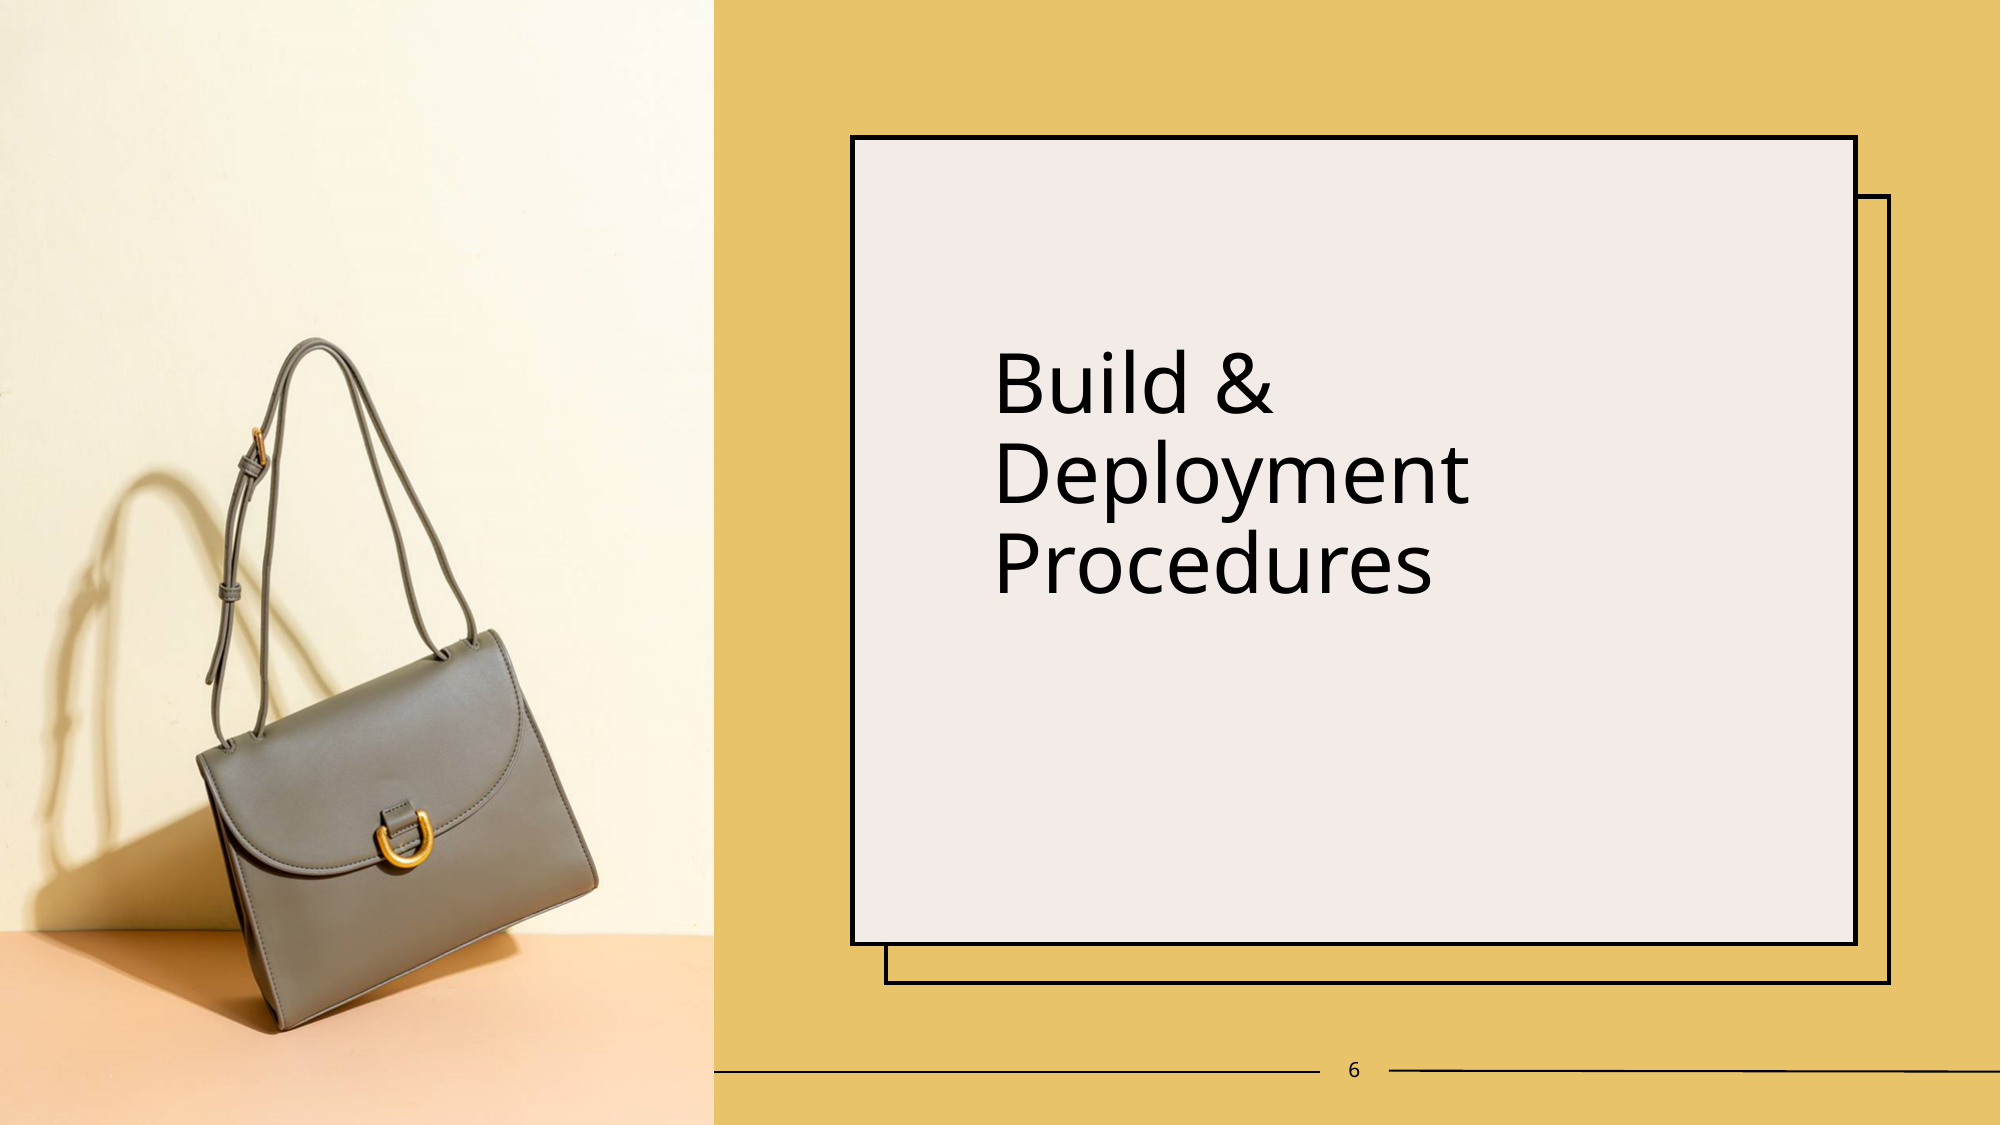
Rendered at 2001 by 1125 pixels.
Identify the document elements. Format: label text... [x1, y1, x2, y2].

title Build & Deployment Procedures [977, 334, 1785, 702]
slide_number 6 [1324, 1050, 1385, 1091]
picture [0, 0, 714, 1125]
